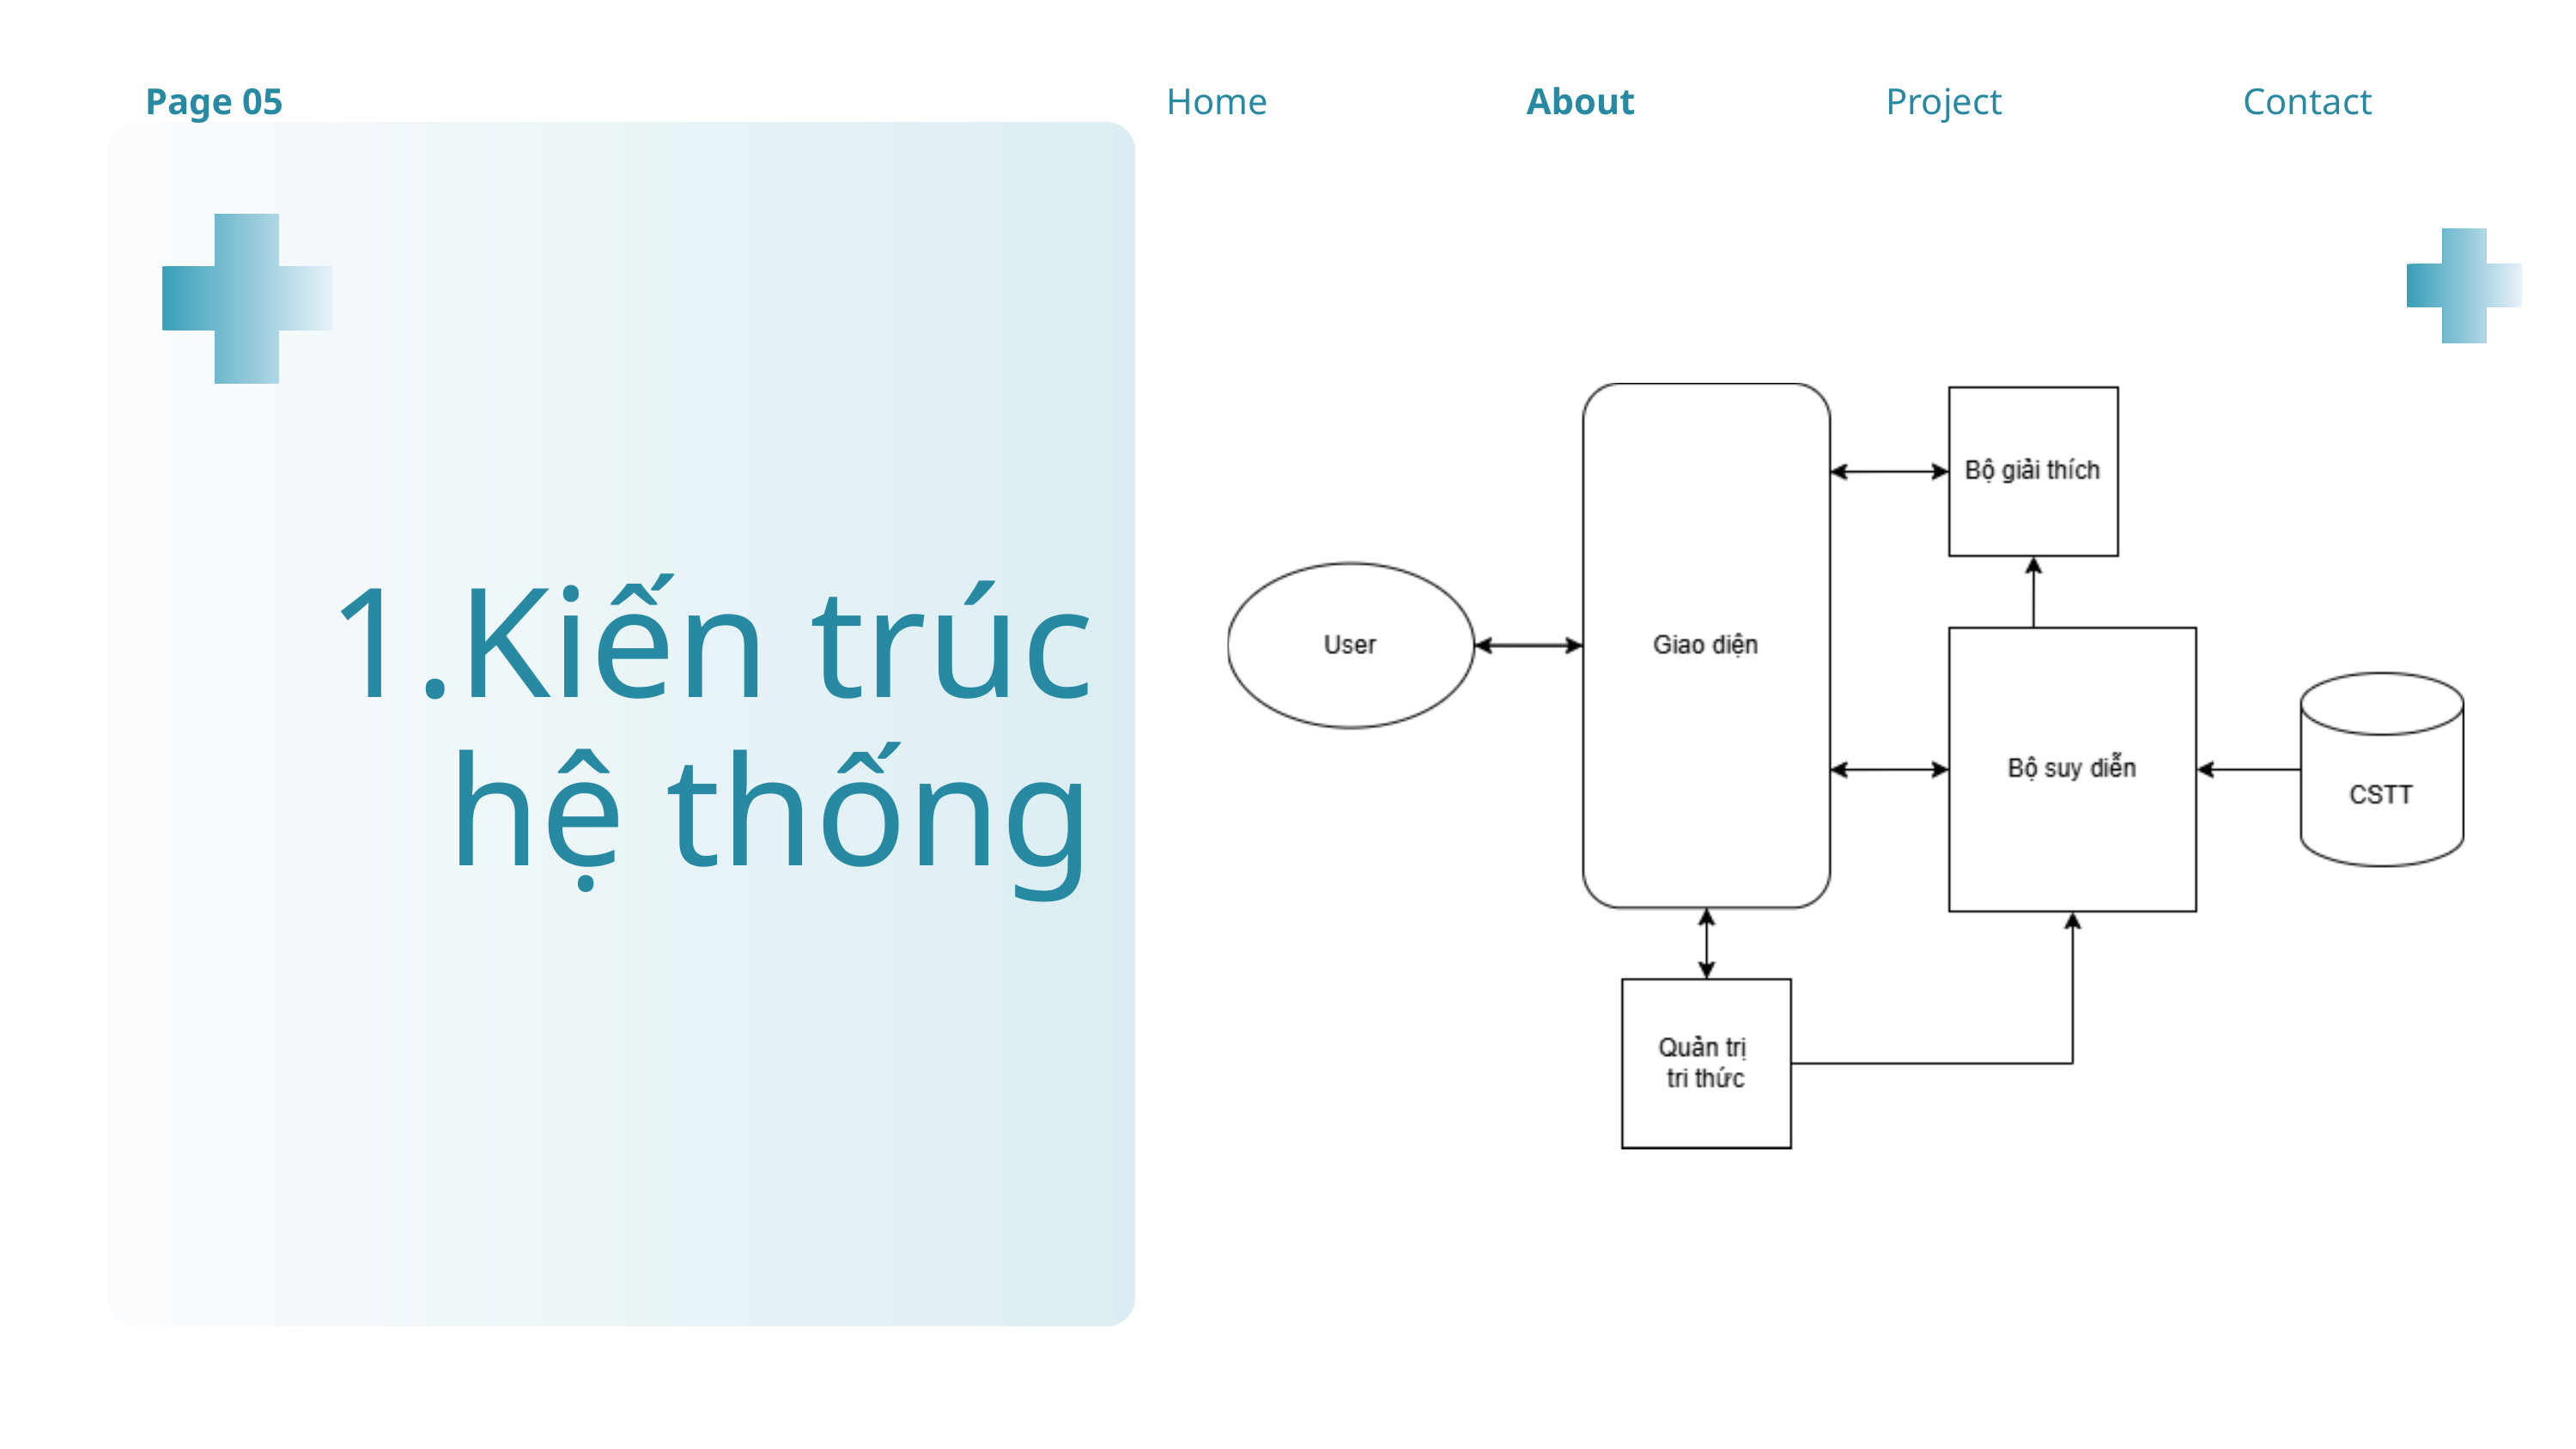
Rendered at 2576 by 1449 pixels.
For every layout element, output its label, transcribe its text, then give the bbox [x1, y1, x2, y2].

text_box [107, 122, 1135, 1327]
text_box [2406, 227, 2523, 343]
text_box Page 05 [144, 71, 392, 120]
text_box Home [1094, 71, 1341, 122]
text_box [1227, 383, 2465, 1150]
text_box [161, 213, 332, 384]
text_box Contact [2184, 71, 2432, 122]
text_box Project [1820, 71, 2068, 122]
text_box About [1457, 71, 1704, 122]
